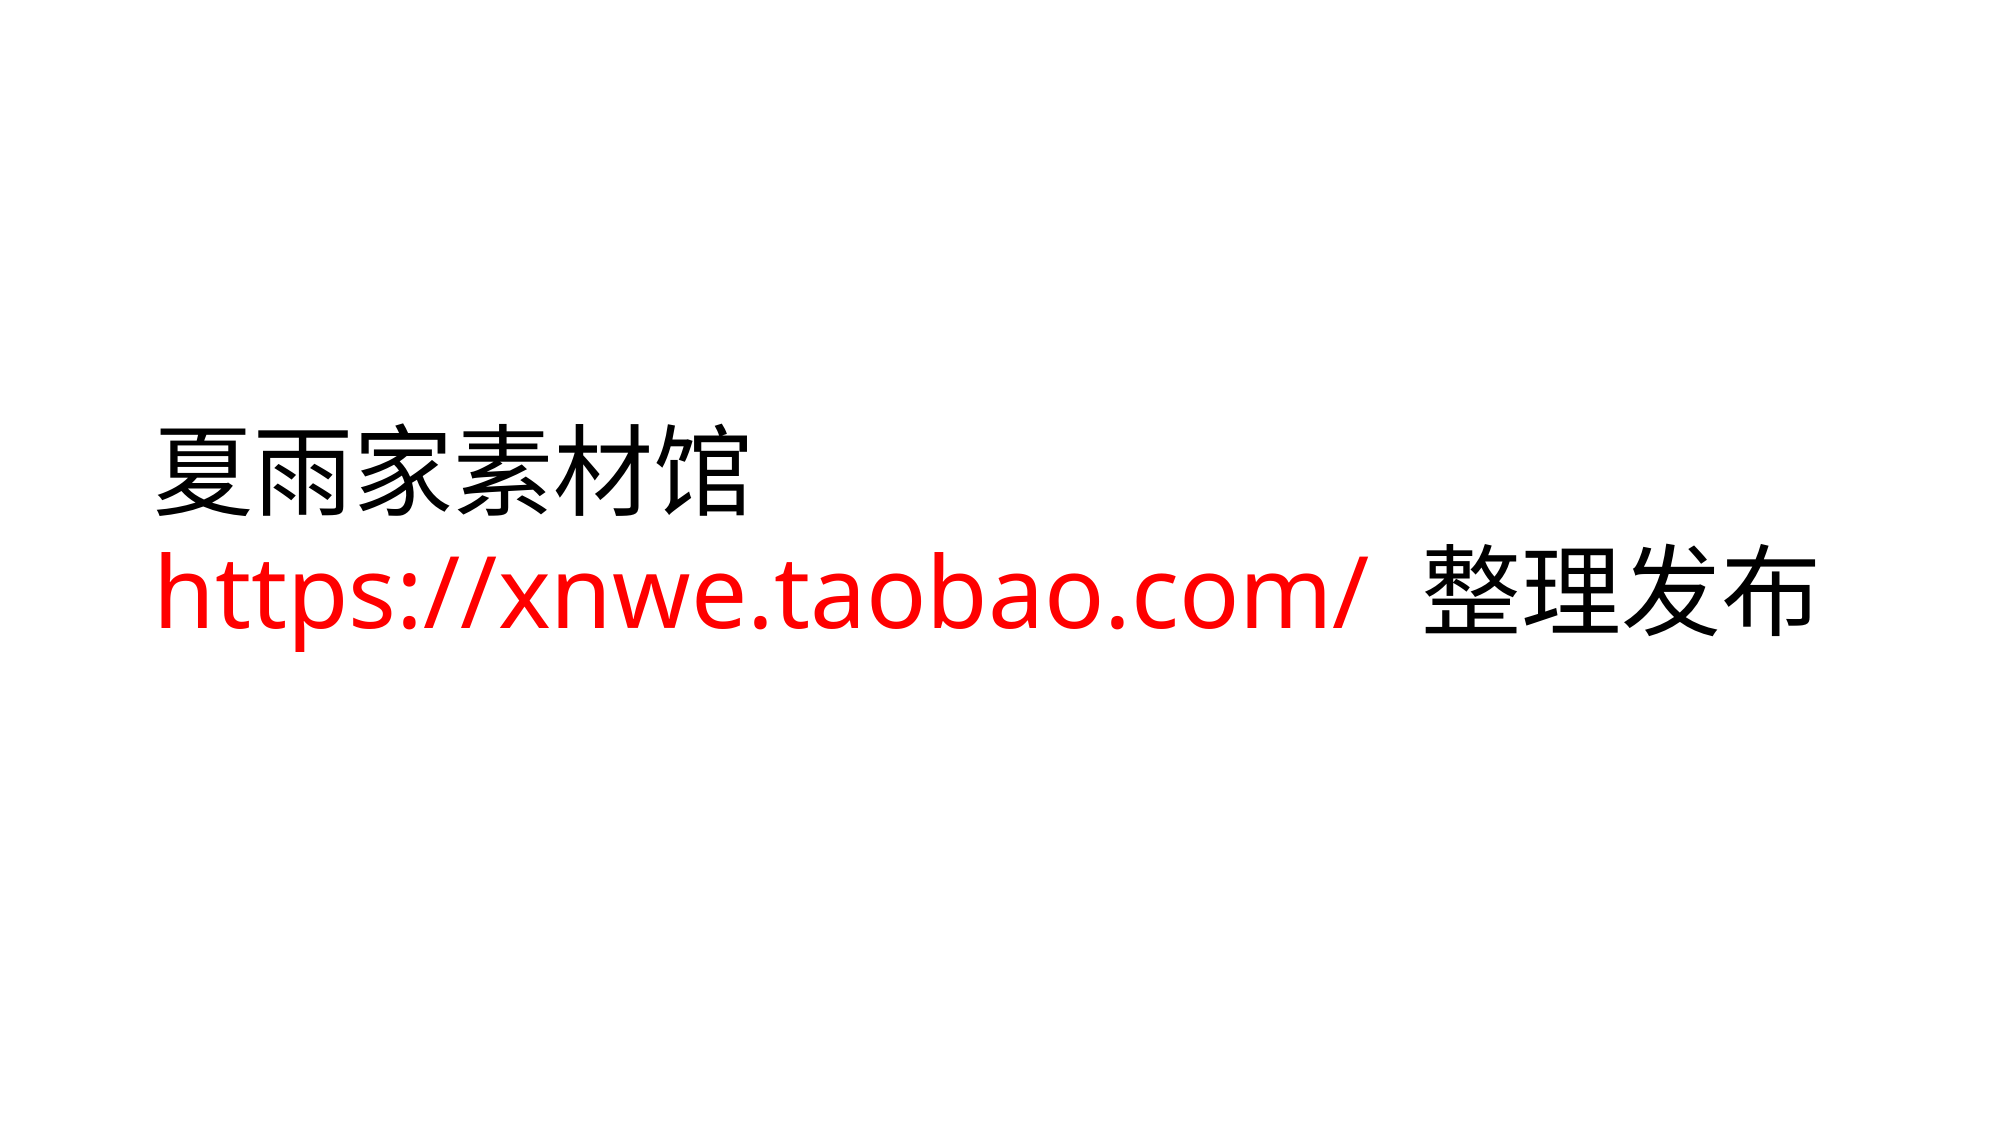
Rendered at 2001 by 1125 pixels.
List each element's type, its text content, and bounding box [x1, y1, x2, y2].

text_box 夏雨家素材馆 https://xnwe.taobao.com/ 整理发布 [133, 398, 1899, 659]
